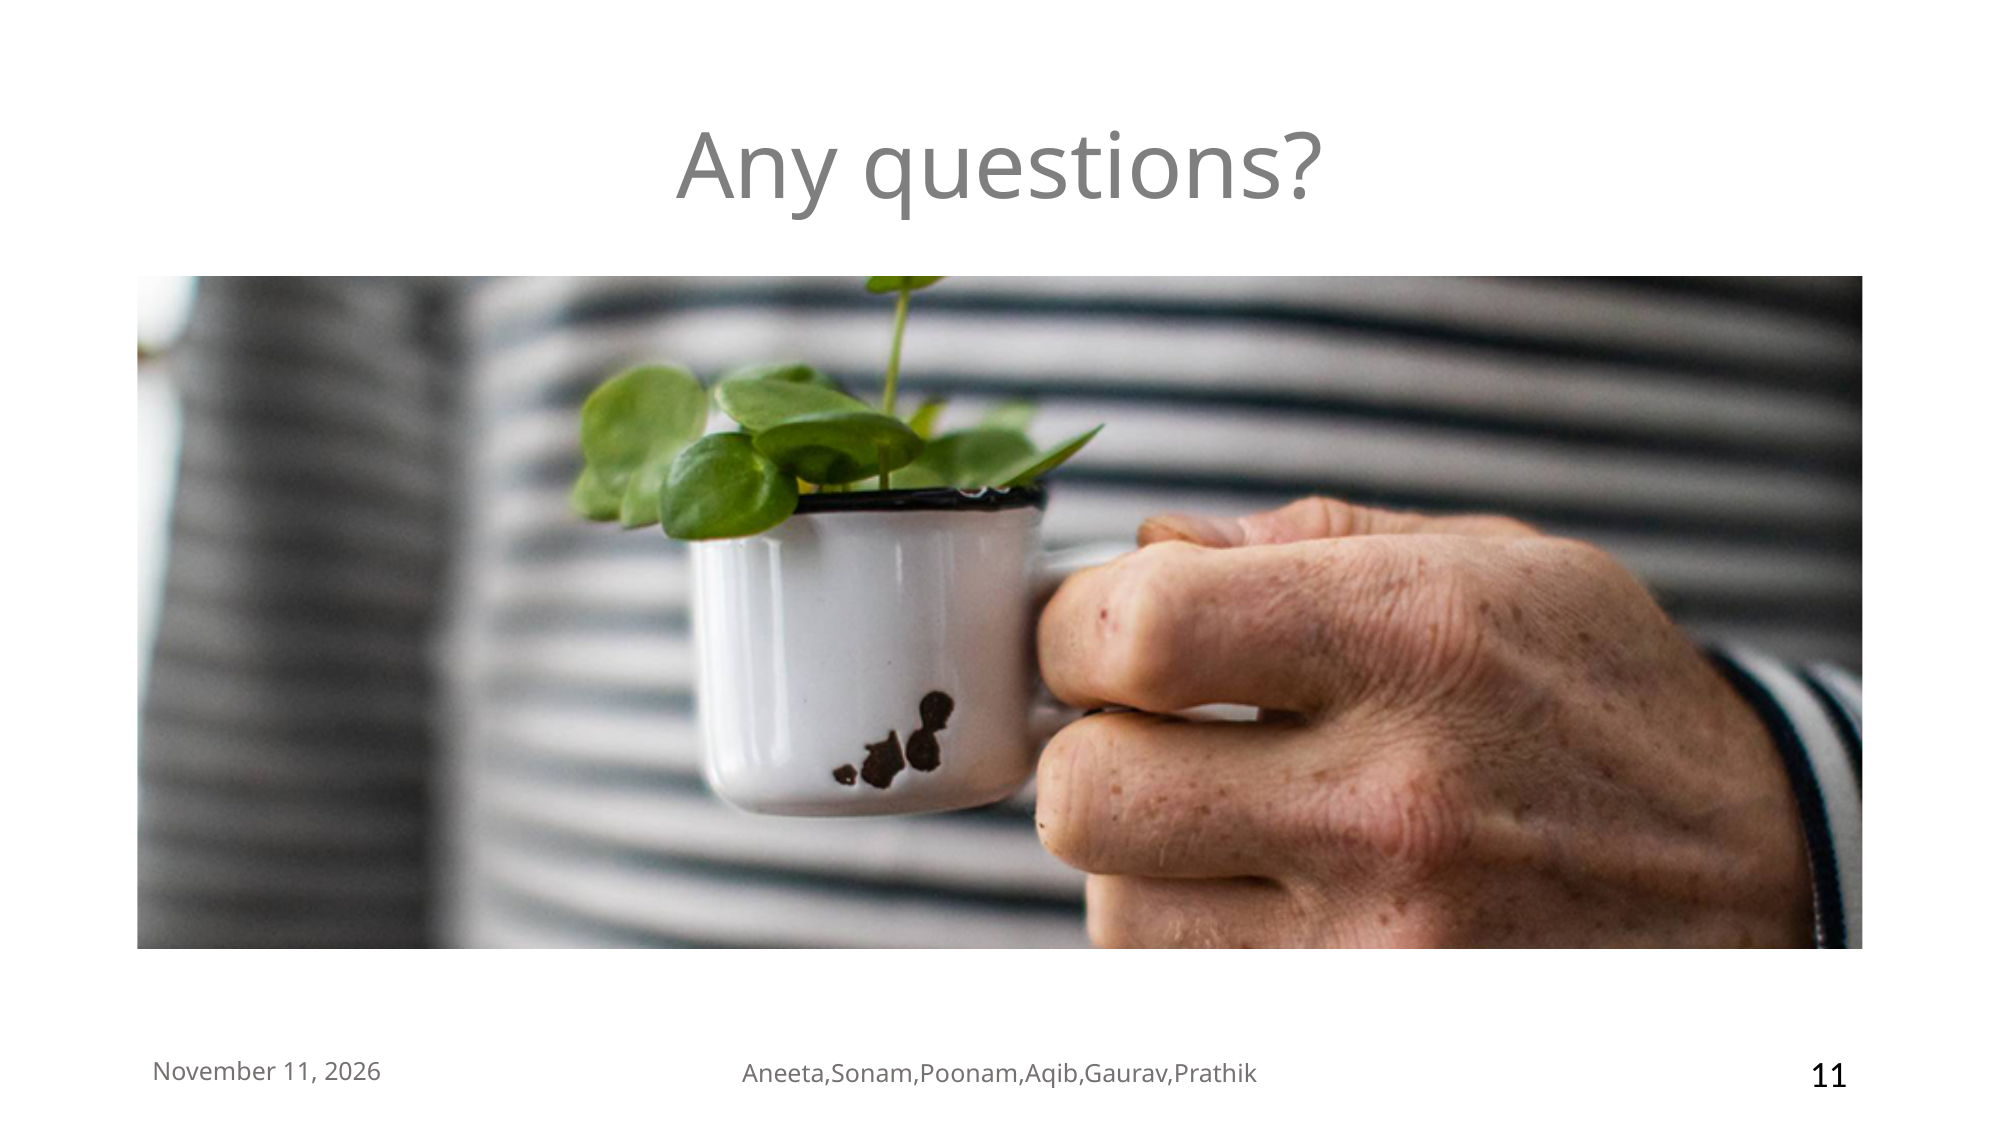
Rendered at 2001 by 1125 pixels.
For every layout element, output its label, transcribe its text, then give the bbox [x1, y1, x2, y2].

text_box 2 February 2024 [137, 1042, 588, 1103]
text_box 11 [1412, 1042, 1863, 1103]
text_box Aneeta,Sonam,Poonam,Aqib,Gaurav,Prathik [662, 1042, 1338, 1103]
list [137, 276, 1863, 949]
title Any questions? [137, 59, 1863, 276]
